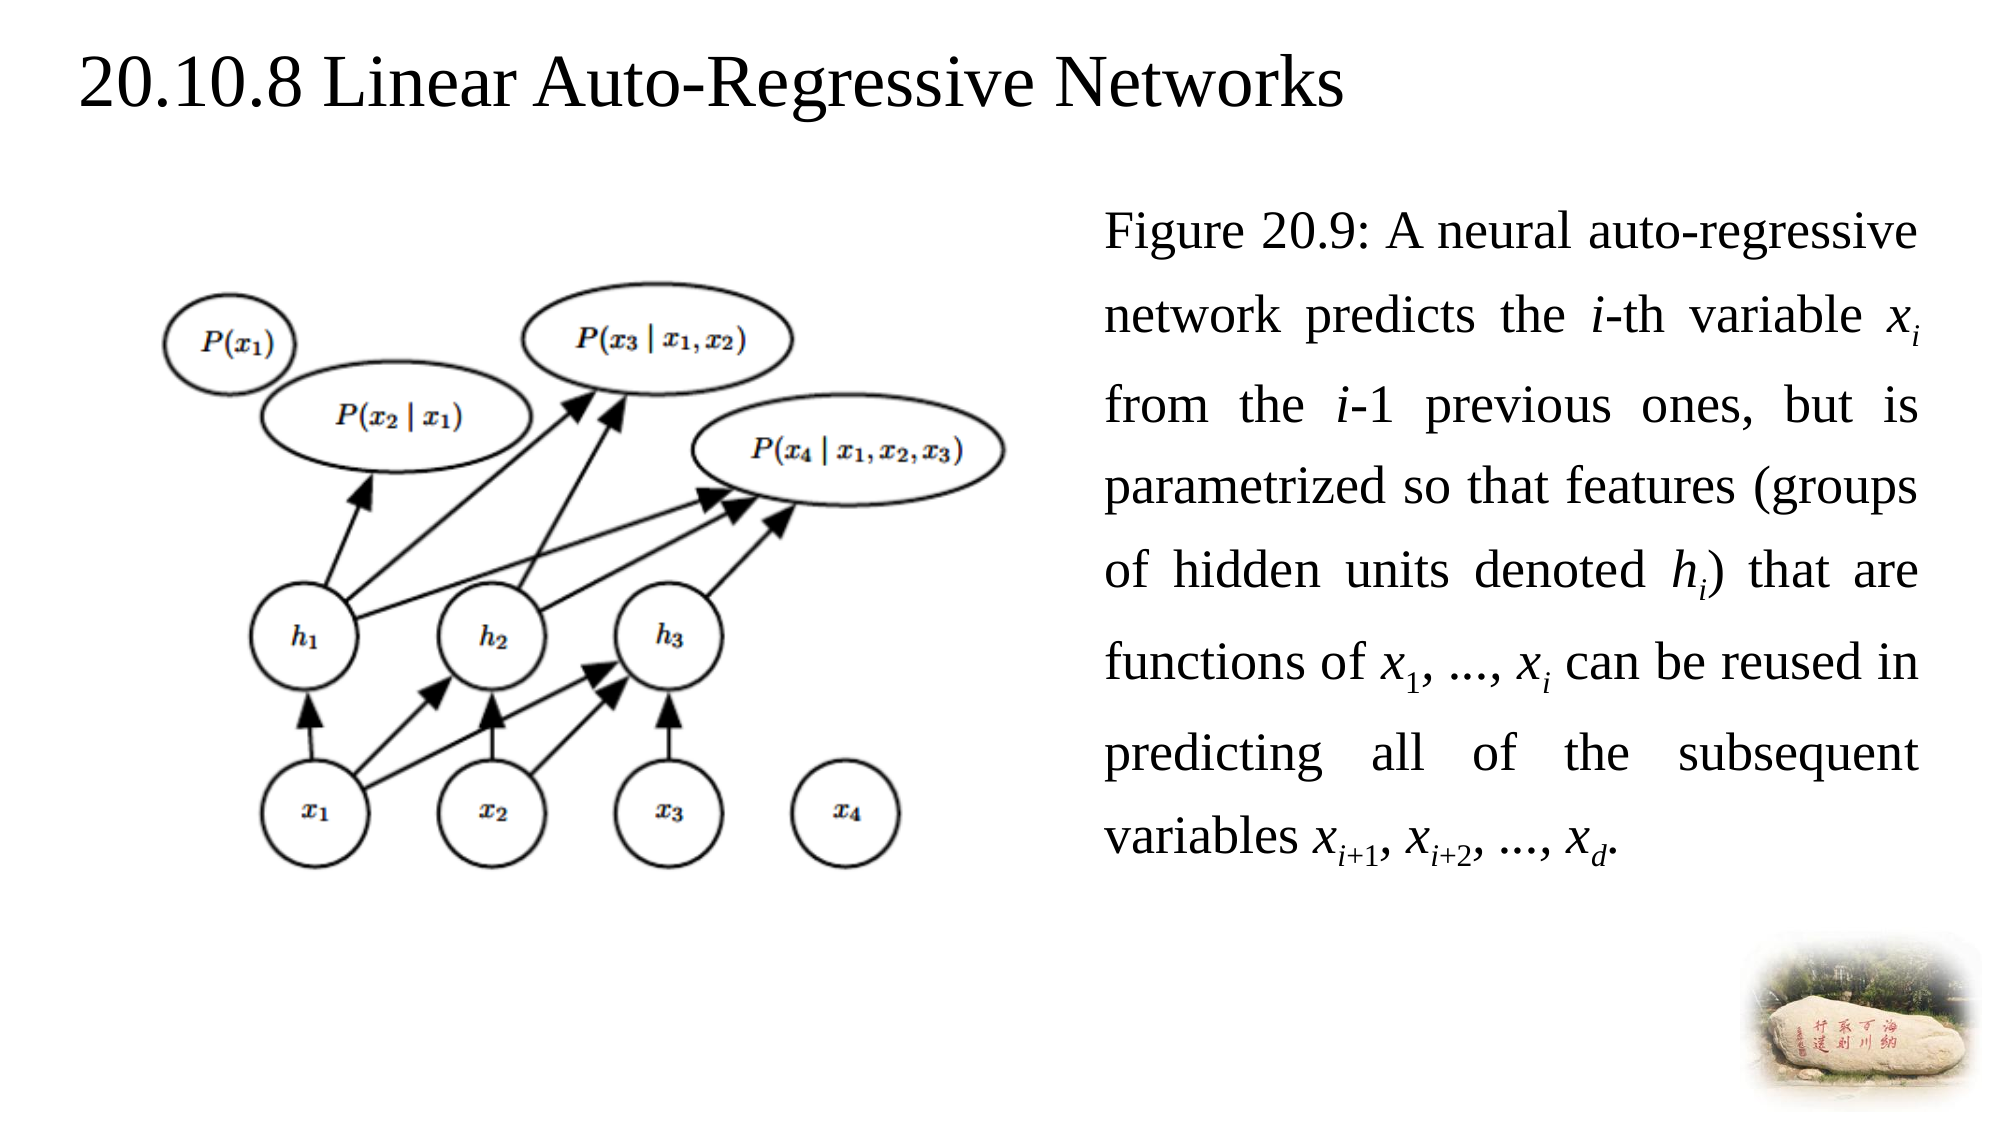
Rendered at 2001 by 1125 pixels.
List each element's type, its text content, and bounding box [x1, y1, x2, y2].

title 20.10.8 Linear Auto-Regressive Networks [63, 21, 1936, 142]
picture [1740, 927, 1985, 1112]
picture [119, 264, 1015, 900]
list Figure 20.9: A neural auto-regressive network predicts the i-th variable xi from the i-1 previous ones, but is parametrized so that features (groups of hidden units denoted hi) that are functions of x1, ..., xi can be reused in predicting all of the subsequent variables xi+1, xi+2, ..., xd. [1089, 171, 1936, 1014]
